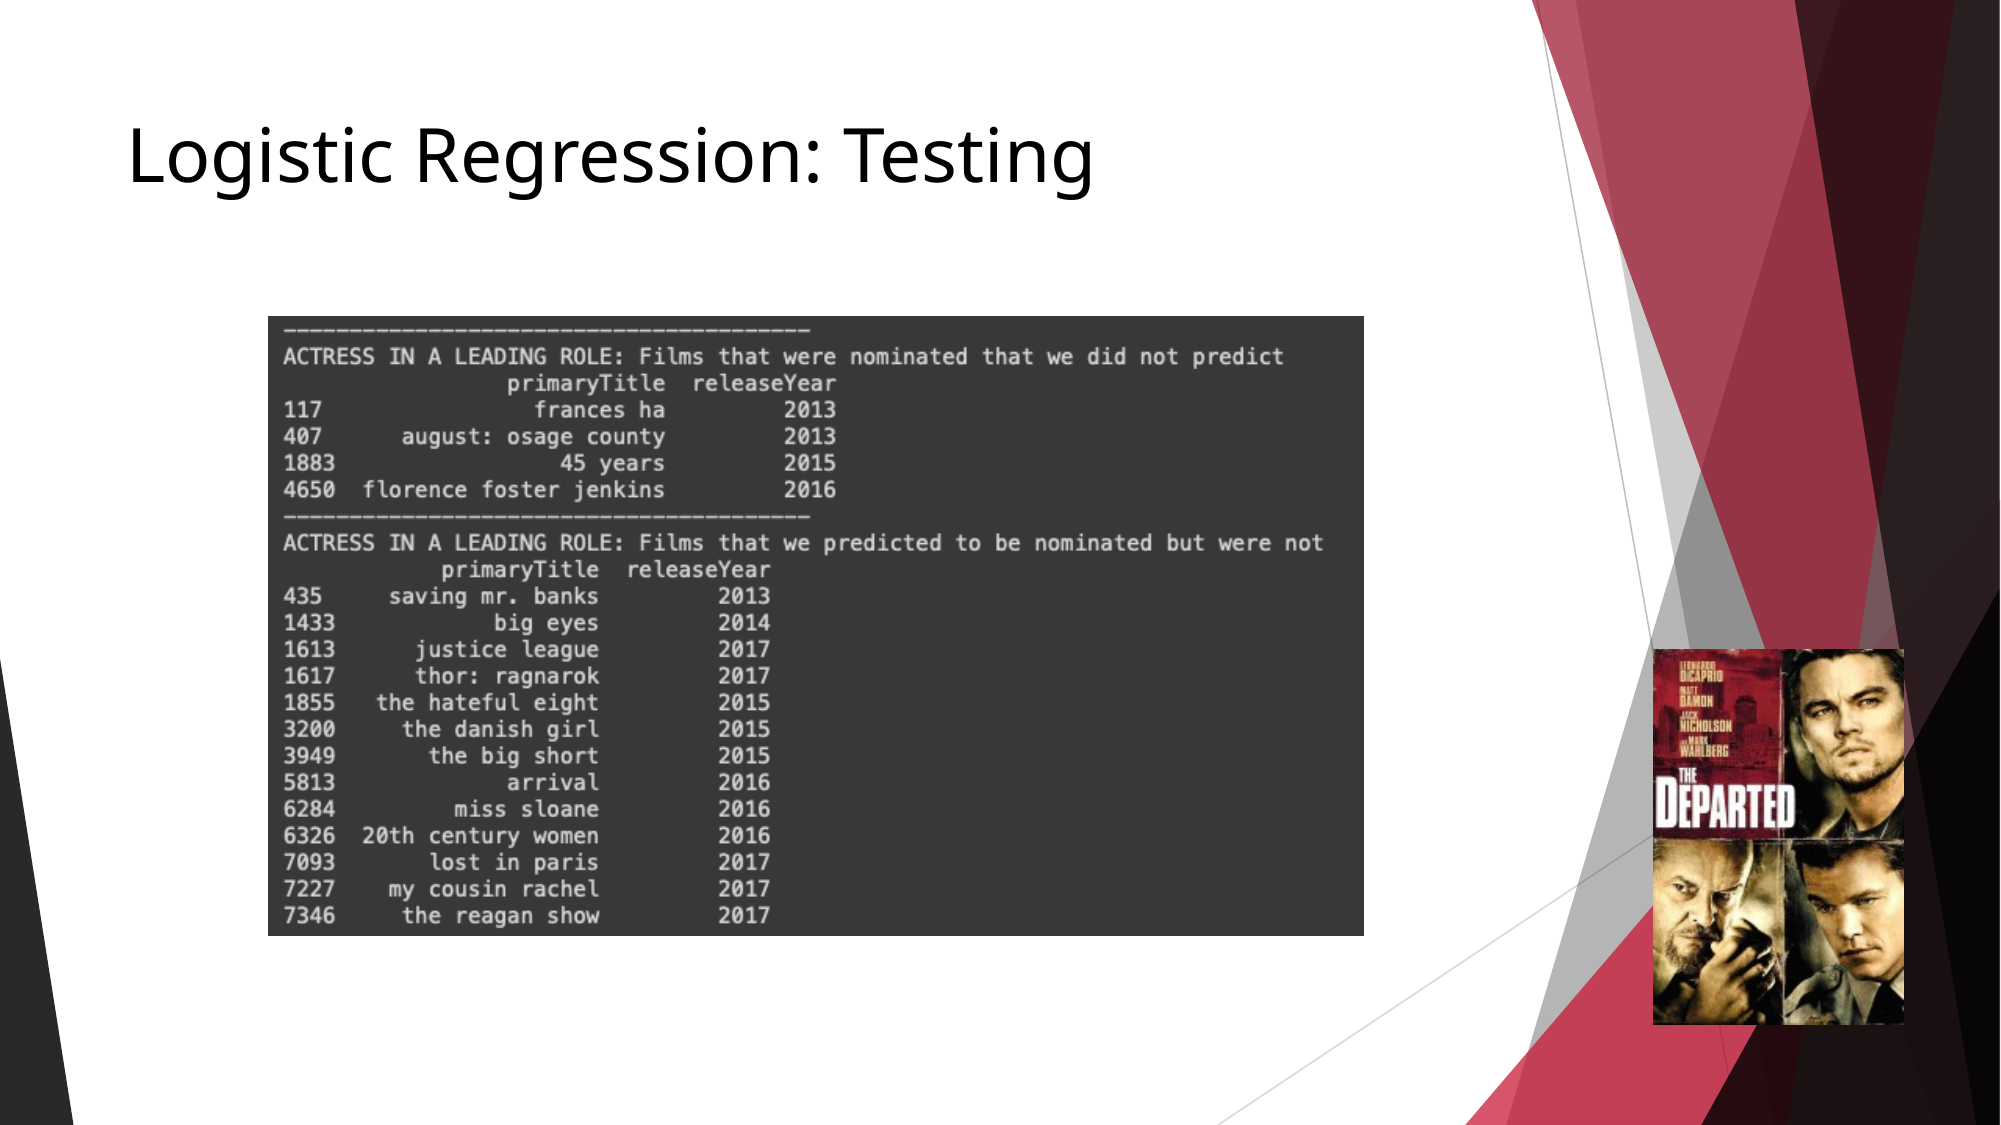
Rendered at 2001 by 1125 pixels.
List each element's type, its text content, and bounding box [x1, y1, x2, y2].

picture [1653, 649, 1904, 1025]
picture [268, 316, 1365, 936]
title Logistic Regression: Testing [111, 99, 1522, 317]
